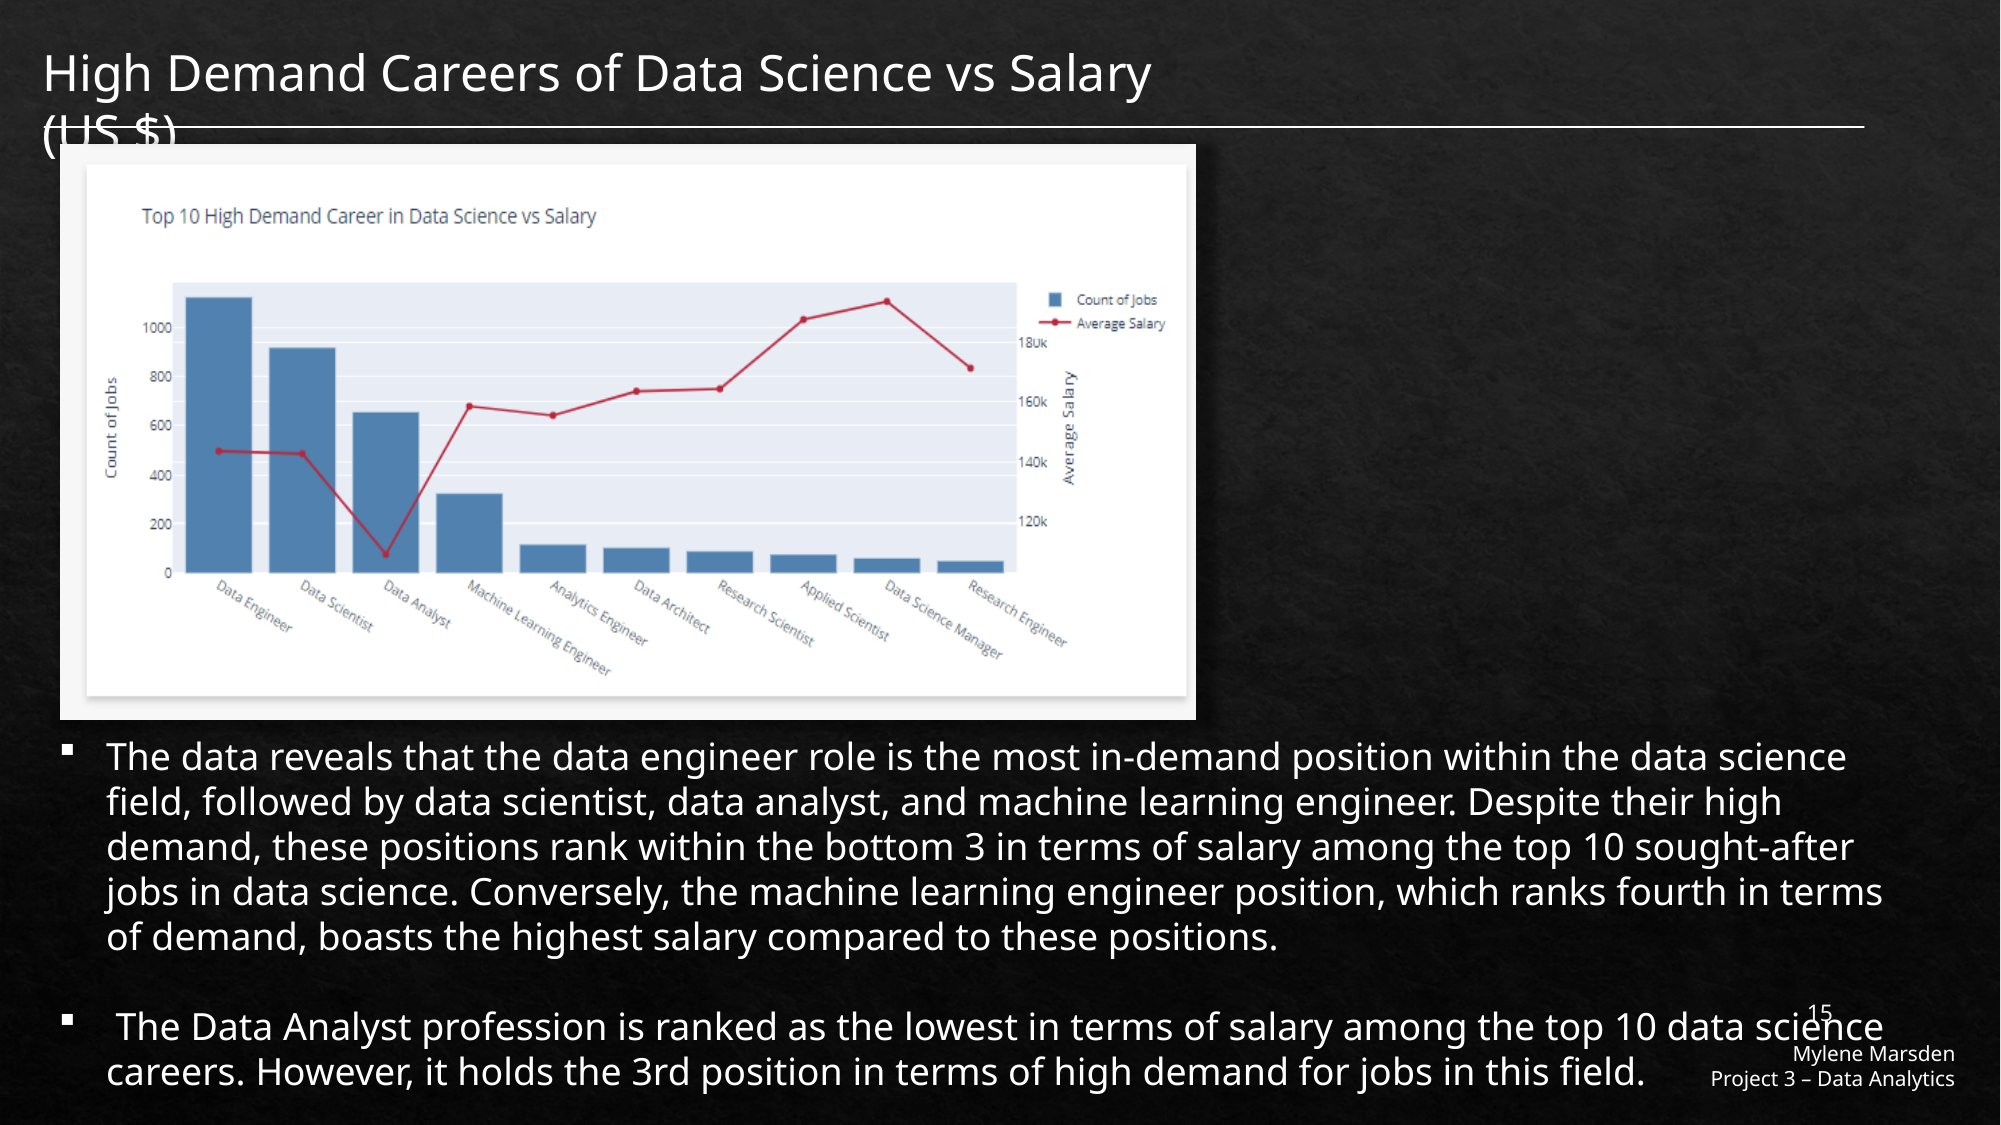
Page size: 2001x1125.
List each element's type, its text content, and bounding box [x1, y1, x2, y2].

slide_number 15 [1724, 984, 1849, 1045]
text_box High Demand Careers of Data Science vs Salary (US $) [27, 34, 1250, 169]
text_box Mylene Marsden Project 3 – Data Analytics [1581, 1033, 1971, 1098]
picture [60, 144, 1196, 721]
text_box The data reveals that the data engineer role is the most in-demand position within the data science field, followed by data scientist, data analyst, and machine learning engineer. Despite their high demand, these positions rank within the bottom 3 in terms of salary among the top 10 sought-after jobs in data science. Conversely, the machine learning engineer position, which ranks fourth in terms of demand, boasts the highest salary compared to these positions. The Data Analyst profession is ranked as the lowest in terms of salary among the top 10 data science careers. However, it holds the 3rd position in terms of high demand for jobs in this field. [44, 725, 1921, 1100]
